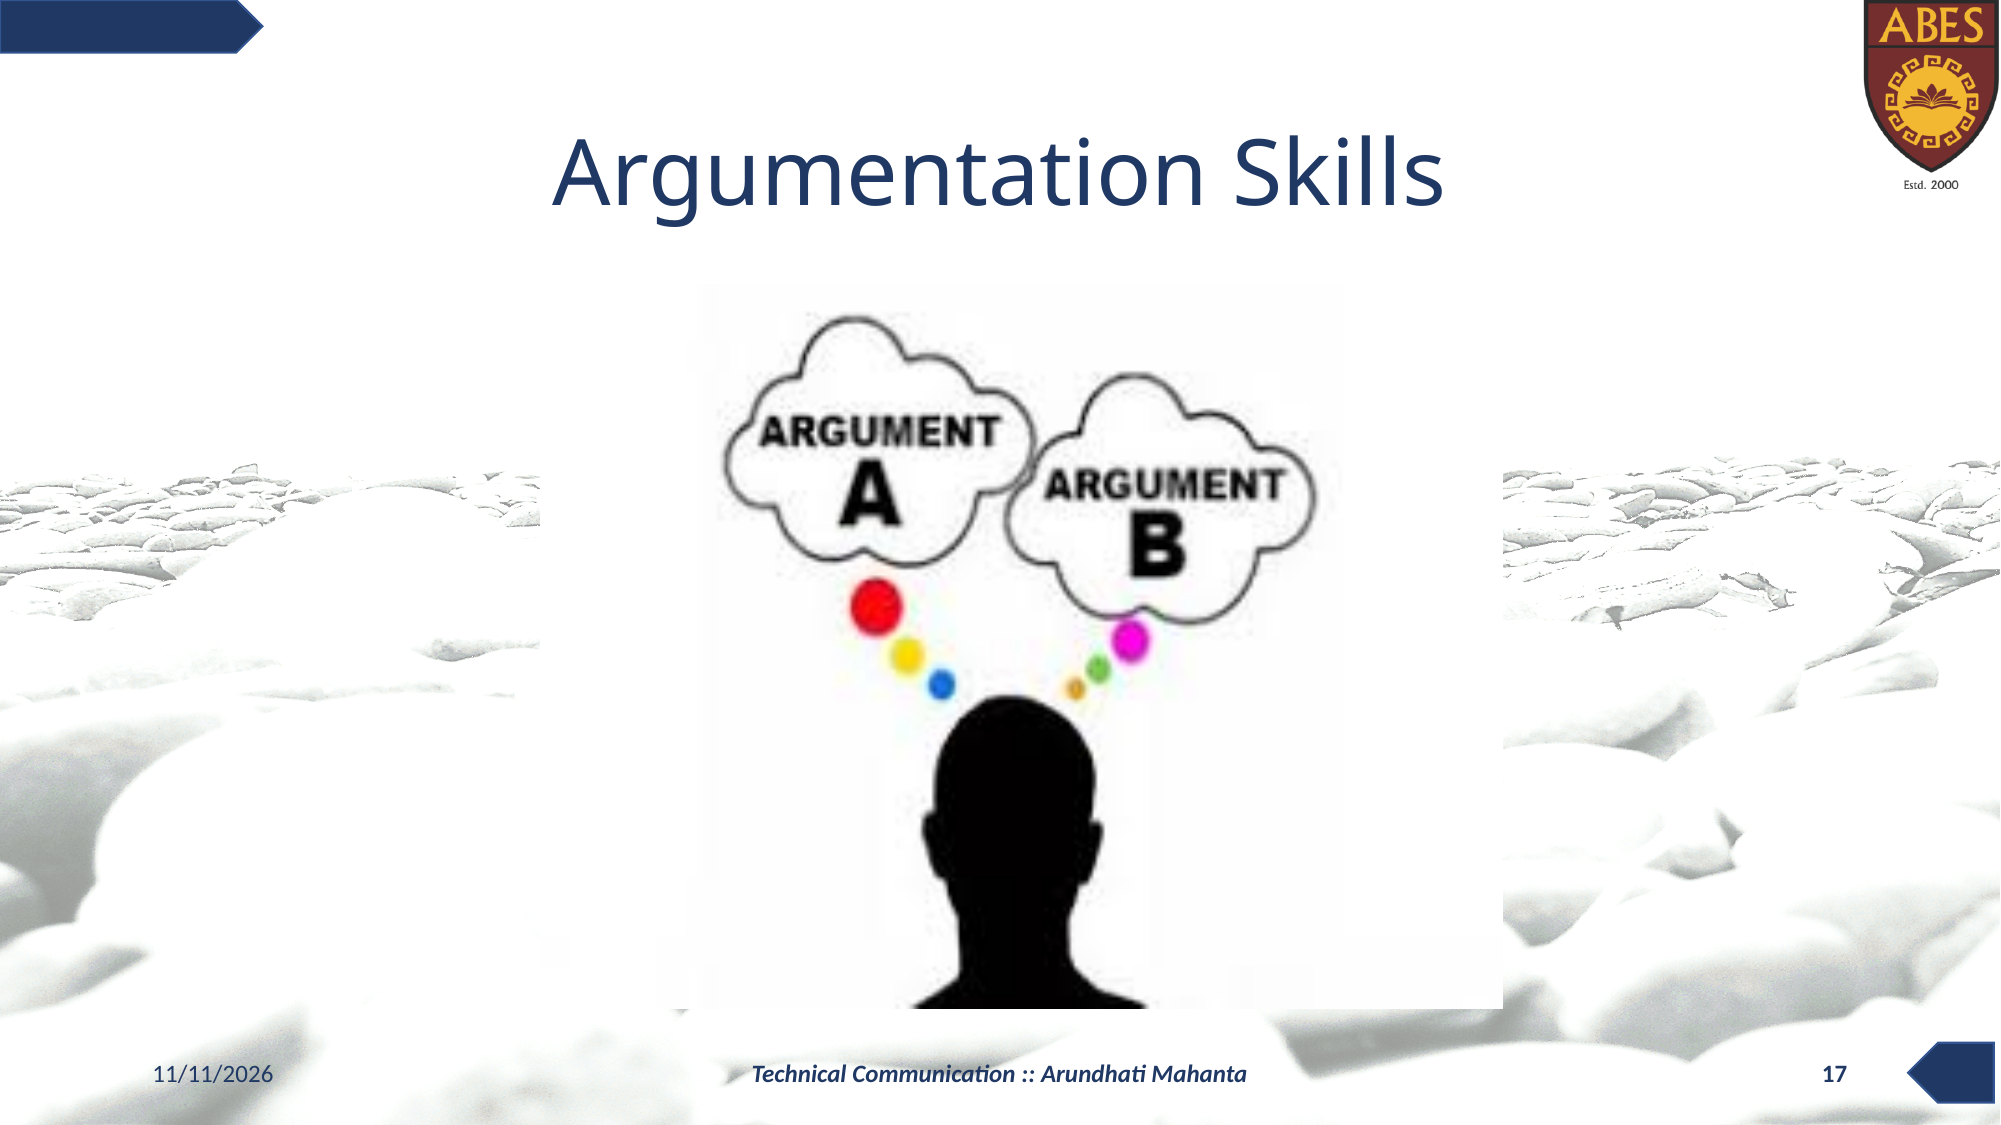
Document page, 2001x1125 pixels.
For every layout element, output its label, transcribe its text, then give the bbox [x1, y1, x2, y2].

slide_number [137, 1042, 588, 1103]
title Argumentation Skills [137, 67, 1863, 285]
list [540, 284, 1503, 1009]
footer Technical Communication :: Arundhati Mahanta [662, 1042, 1338, 1103]
picture [1862, 0, 2000, 189]
slide_number 17 [1412, 1042, 1863, 1103]
